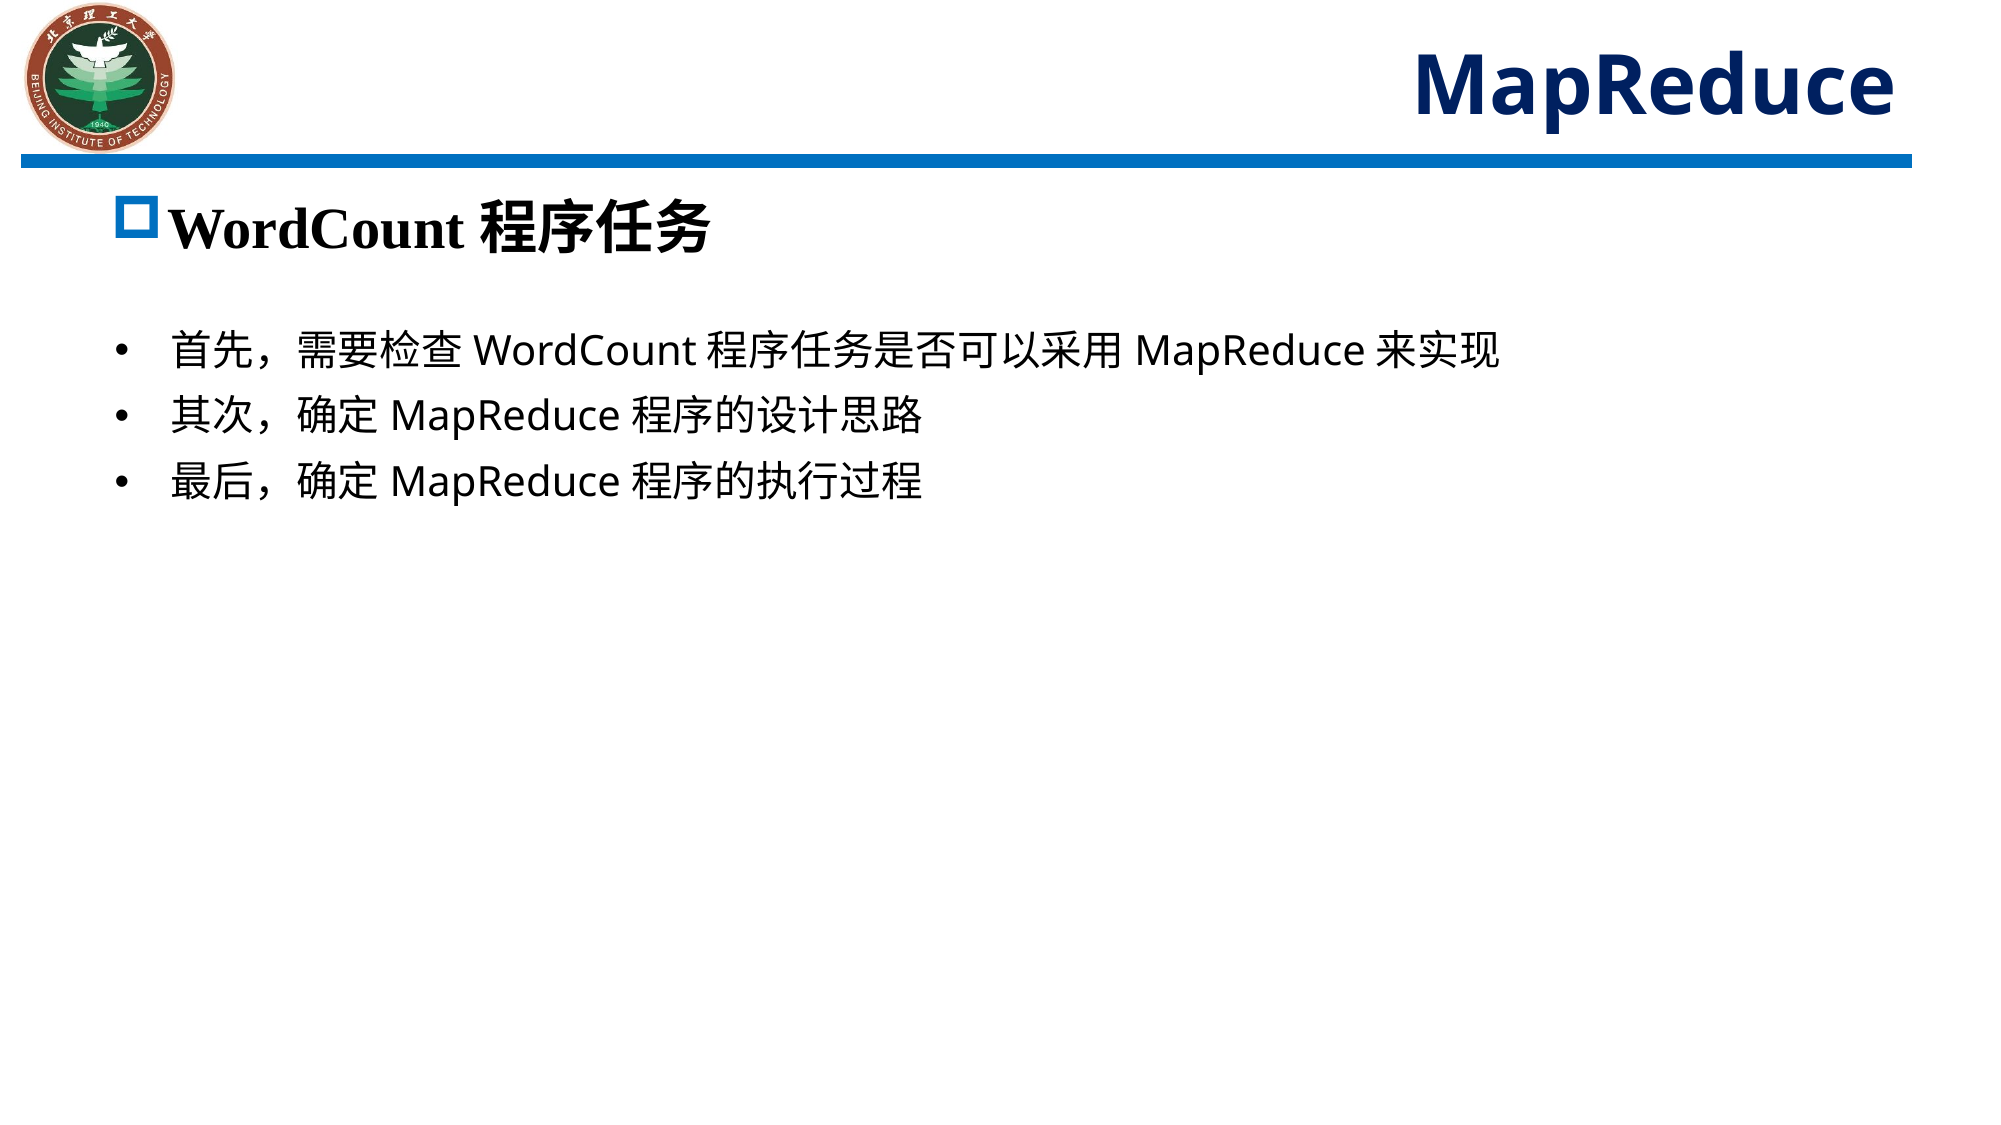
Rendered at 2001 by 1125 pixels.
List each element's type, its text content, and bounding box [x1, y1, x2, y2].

text_box WordCount程序任务 [96, 182, 728, 268]
picture [21, 0, 178, 156]
text_box 首先，需要检查WordCount程序任务是否可以采用MapReduce来实现 其次，确定MapReduce程序的设计思路 最后，确定MapReduce程序的执行过程 [99, 321, 1522, 847]
text_box MapReduce [722, 51, 1912, 139]
text_box [21, 154, 1912, 168]
